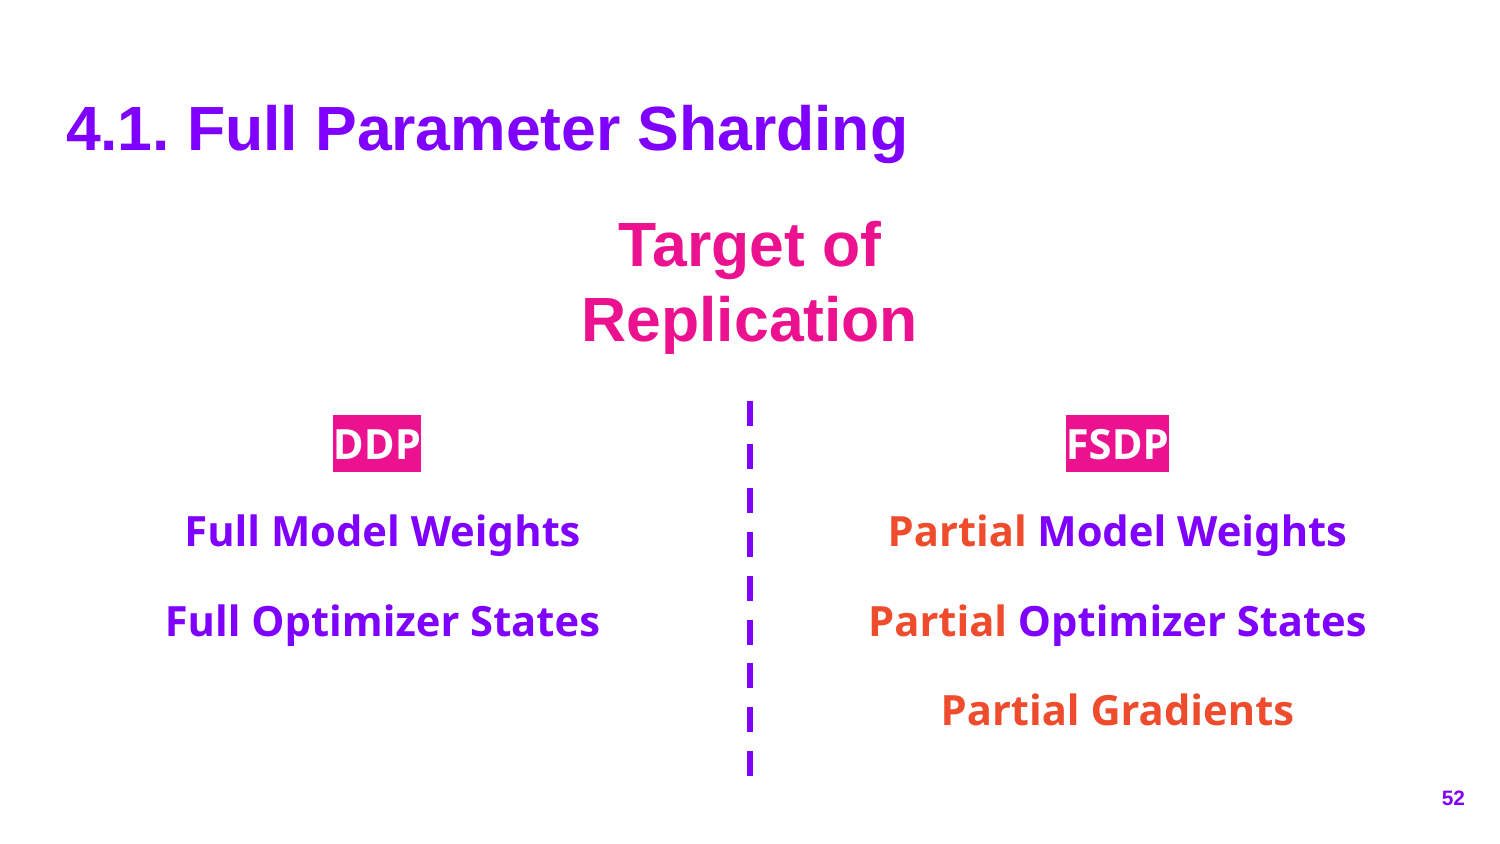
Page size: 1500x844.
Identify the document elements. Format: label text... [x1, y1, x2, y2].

text_box Full Model Weights [136, 489, 629, 570]
text_box DDP [81, 377, 673, 483]
text_box FSDP [821, 377, 1414, 483]
text_box Partial Optimizer States [821, 579, 1414, 660]
text_box Partial Model Weights [871, 489, 1364, 570]
text_box Full Optimizer States [136, 579, 629, 660]
title 4.1. Full Parameter Sharding [51, 72, 1449, 167]
slide_number ‹#› [1389, 764, 1480, 830]
text_box Partial Gradients [871, 668, 1364, 749]
text_box Target of Replication [483, 188, 1017, 369]
